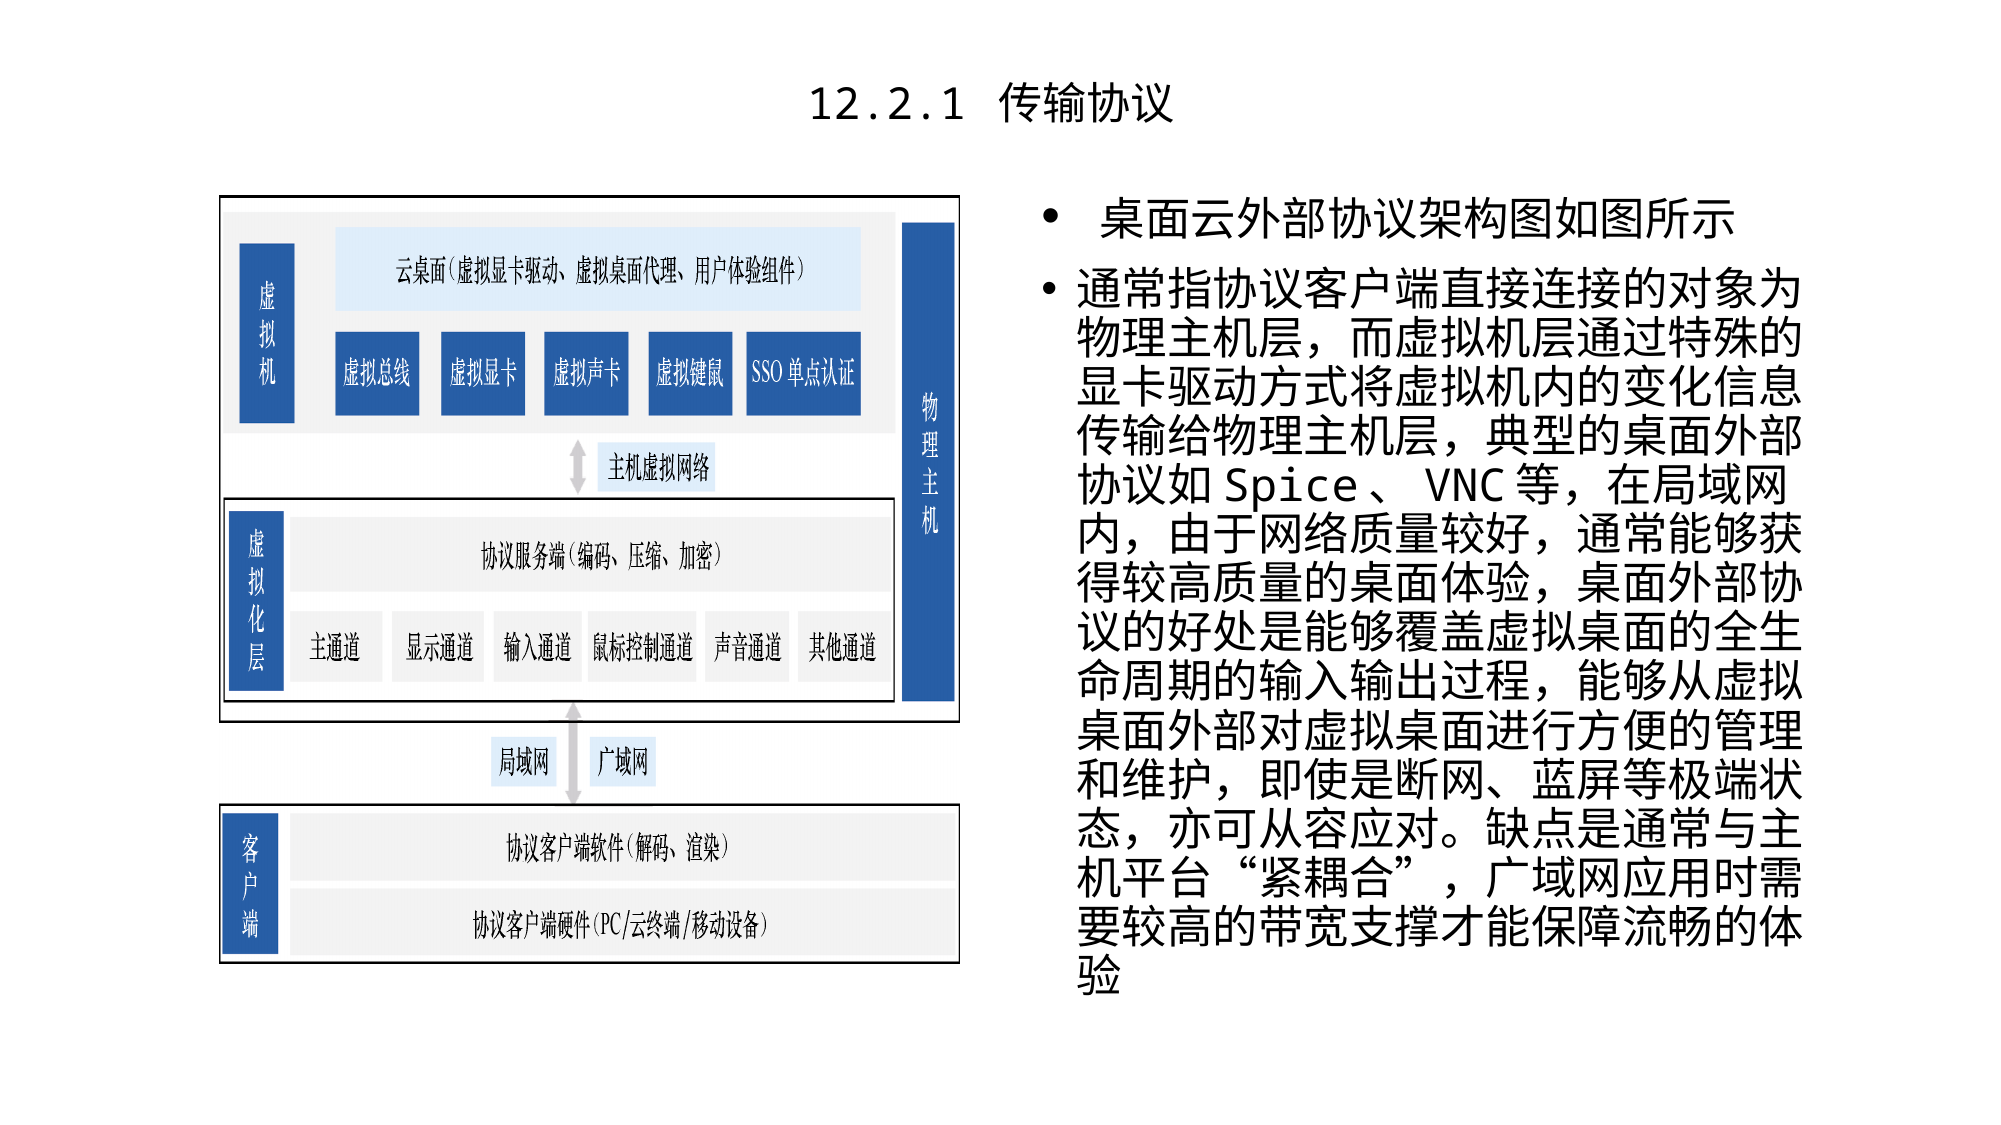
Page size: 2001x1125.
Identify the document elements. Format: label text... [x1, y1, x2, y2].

list 桌面云外部协议架构图如图所示 通常指协议客户端直接连接的对象为物理主机层，而虚拟机层通过特殊的显卡驱动方式将虚拟机内的变化信息传输给物理主机层，典型的桌面外部协议如Spice、VNC等，在局域网内，由于网络质量较好，通常能够获得较高质量的桌面体验，桌面外部协议的好处是能够覆盖虚拟桌面的全生命周期的输入输出过程，能够从虚拟桌面外部对虚拟桌面进行方便的管理和维护，即使是断网、蓝屏等极端状态，亦可从容应对。缺点是通常与主机平台“紧耦合”，广域网应用时需要较高的带宽支撑才能保障流畅的体验 [1026, 182, 1830, 1016]
title 12.2.1 传输协议 [388, 72, 1593, 196]
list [219, 195, 960, 964]
